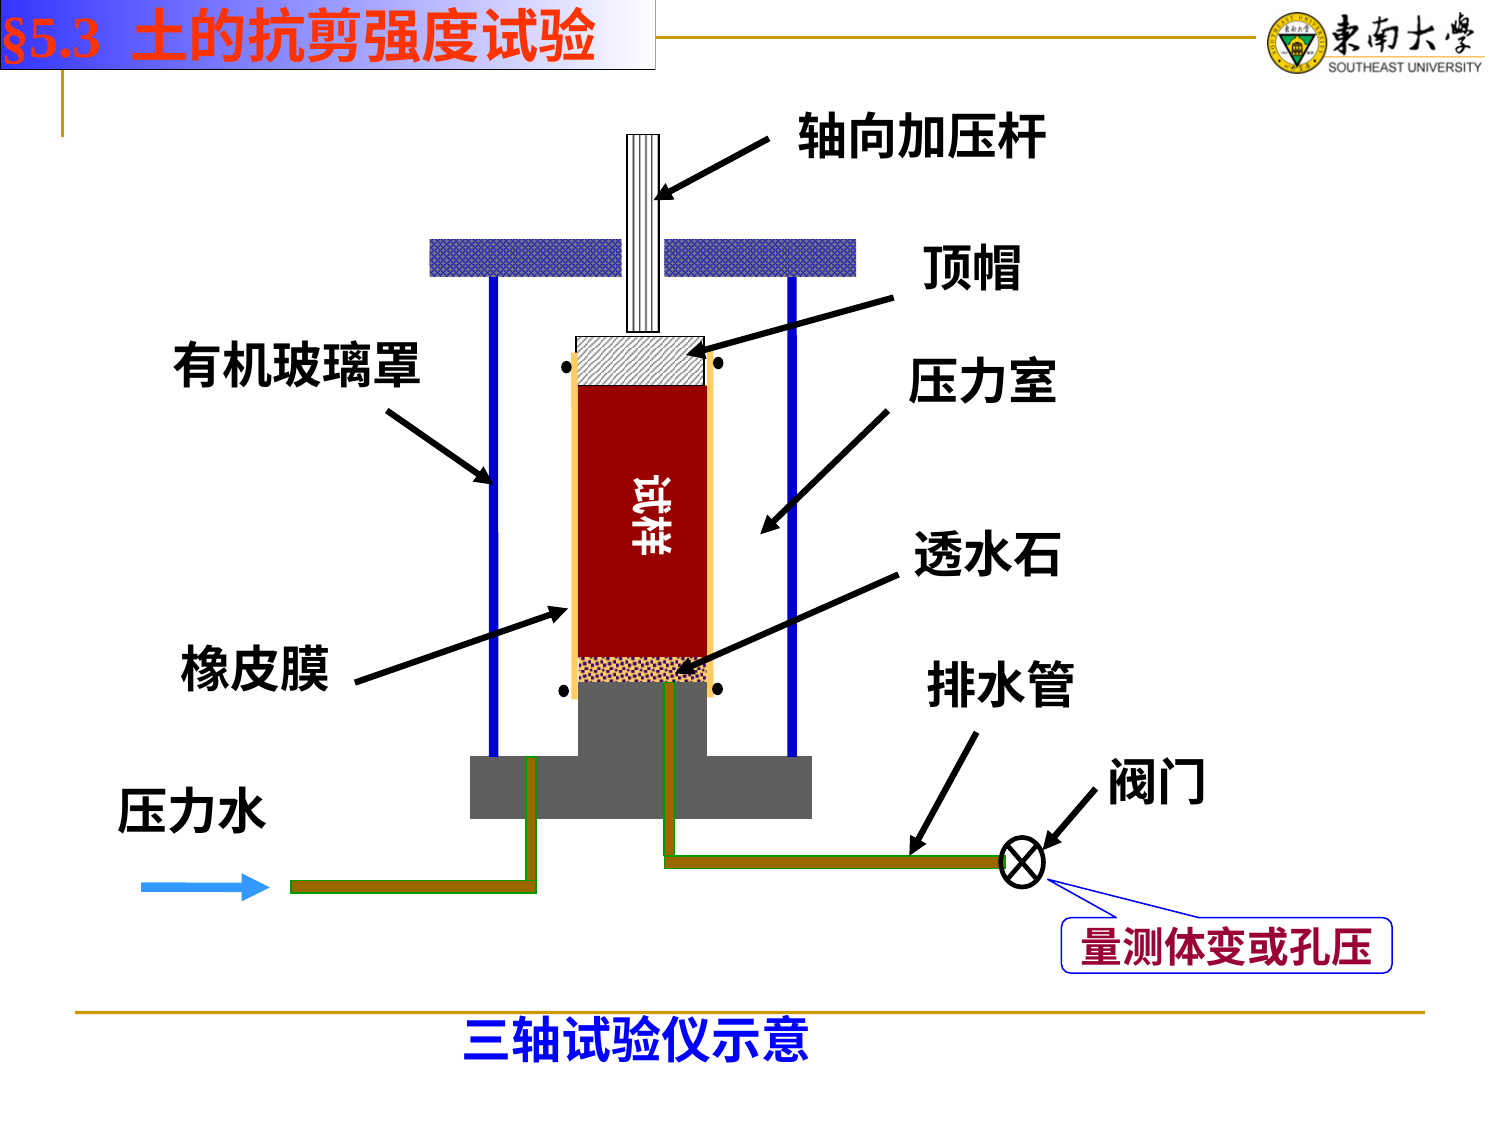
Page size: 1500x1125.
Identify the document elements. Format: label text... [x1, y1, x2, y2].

text_box §5.3 土的抗剪强度试验 [0, 0, 656, 70]
picture [1256, 10, 1499, 79]
text_box 量测体变或孔压 [1061, 901, 1393, 974]
text_box 三轴试验仪示意 [461, 1008, 852, 1084]
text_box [88, 113, 1235, 894]
